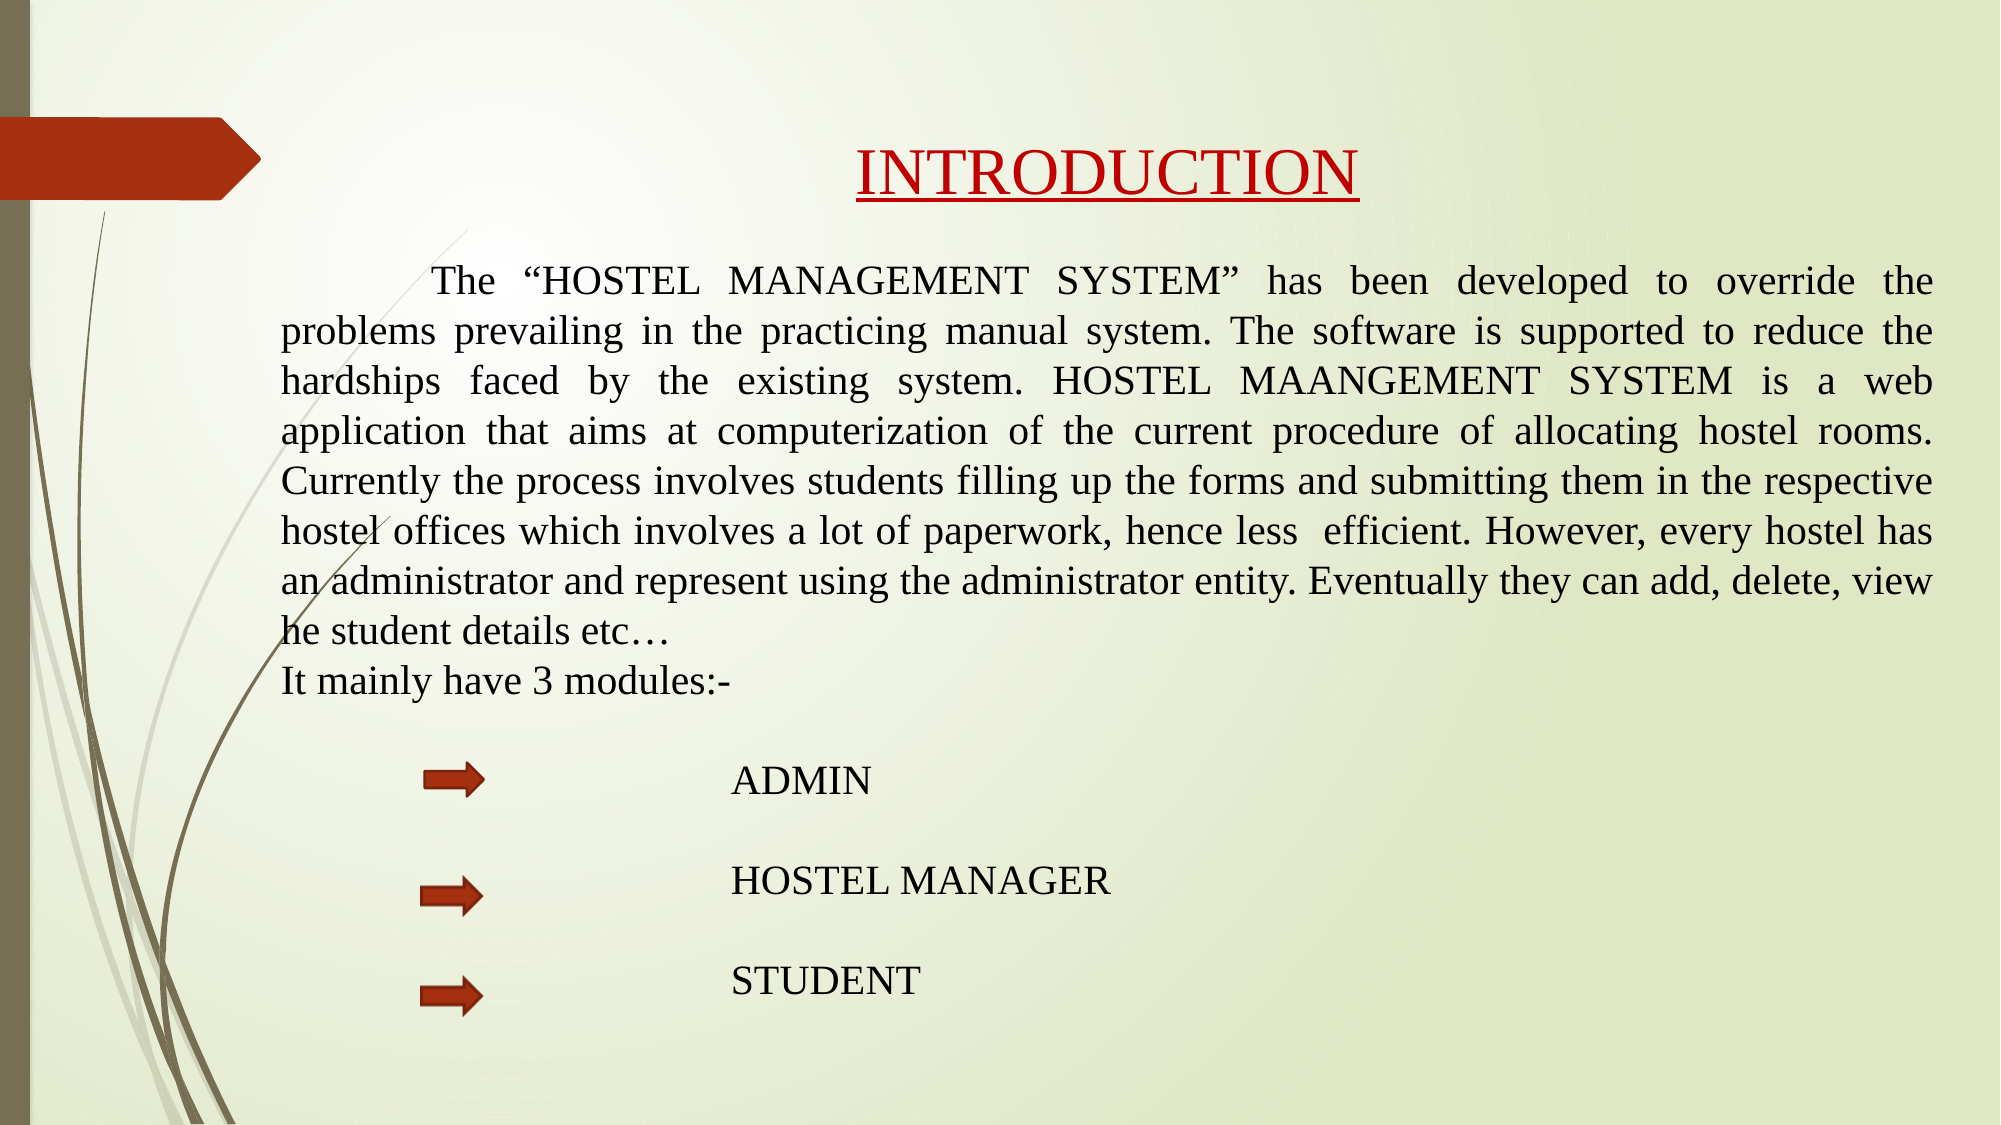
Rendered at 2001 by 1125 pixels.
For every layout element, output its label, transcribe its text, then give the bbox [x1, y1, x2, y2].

text_box INTRODUCTION The “HOSTEL MANAGEMENT SYSTEM” has been developed to override the problems prevailing in the practicing manual system. The software is supported to reduce the hardships faced by the existing system. HOSTEL MAANGEMENT SYSTEM is a web application that aims at computerization of the current procedure of allocating hostel rooms. Currently the process involves students filling up the forms and submitting them in the respective hostel offices which involves a lot of paperwork, hence less efficient. However, every hostel has an administrator and represent using the administrator entity. Eventually they can add, delete, view he student details etc… It mainly have 3 modules:- ADMIN HOSTEL MANAGER STUDENT [266, 120, 1950, 1125]
picture [420, 974, 485, 1018]
picture [420, 874, 485, 918]
text_box [423, 761, 485, 798]
